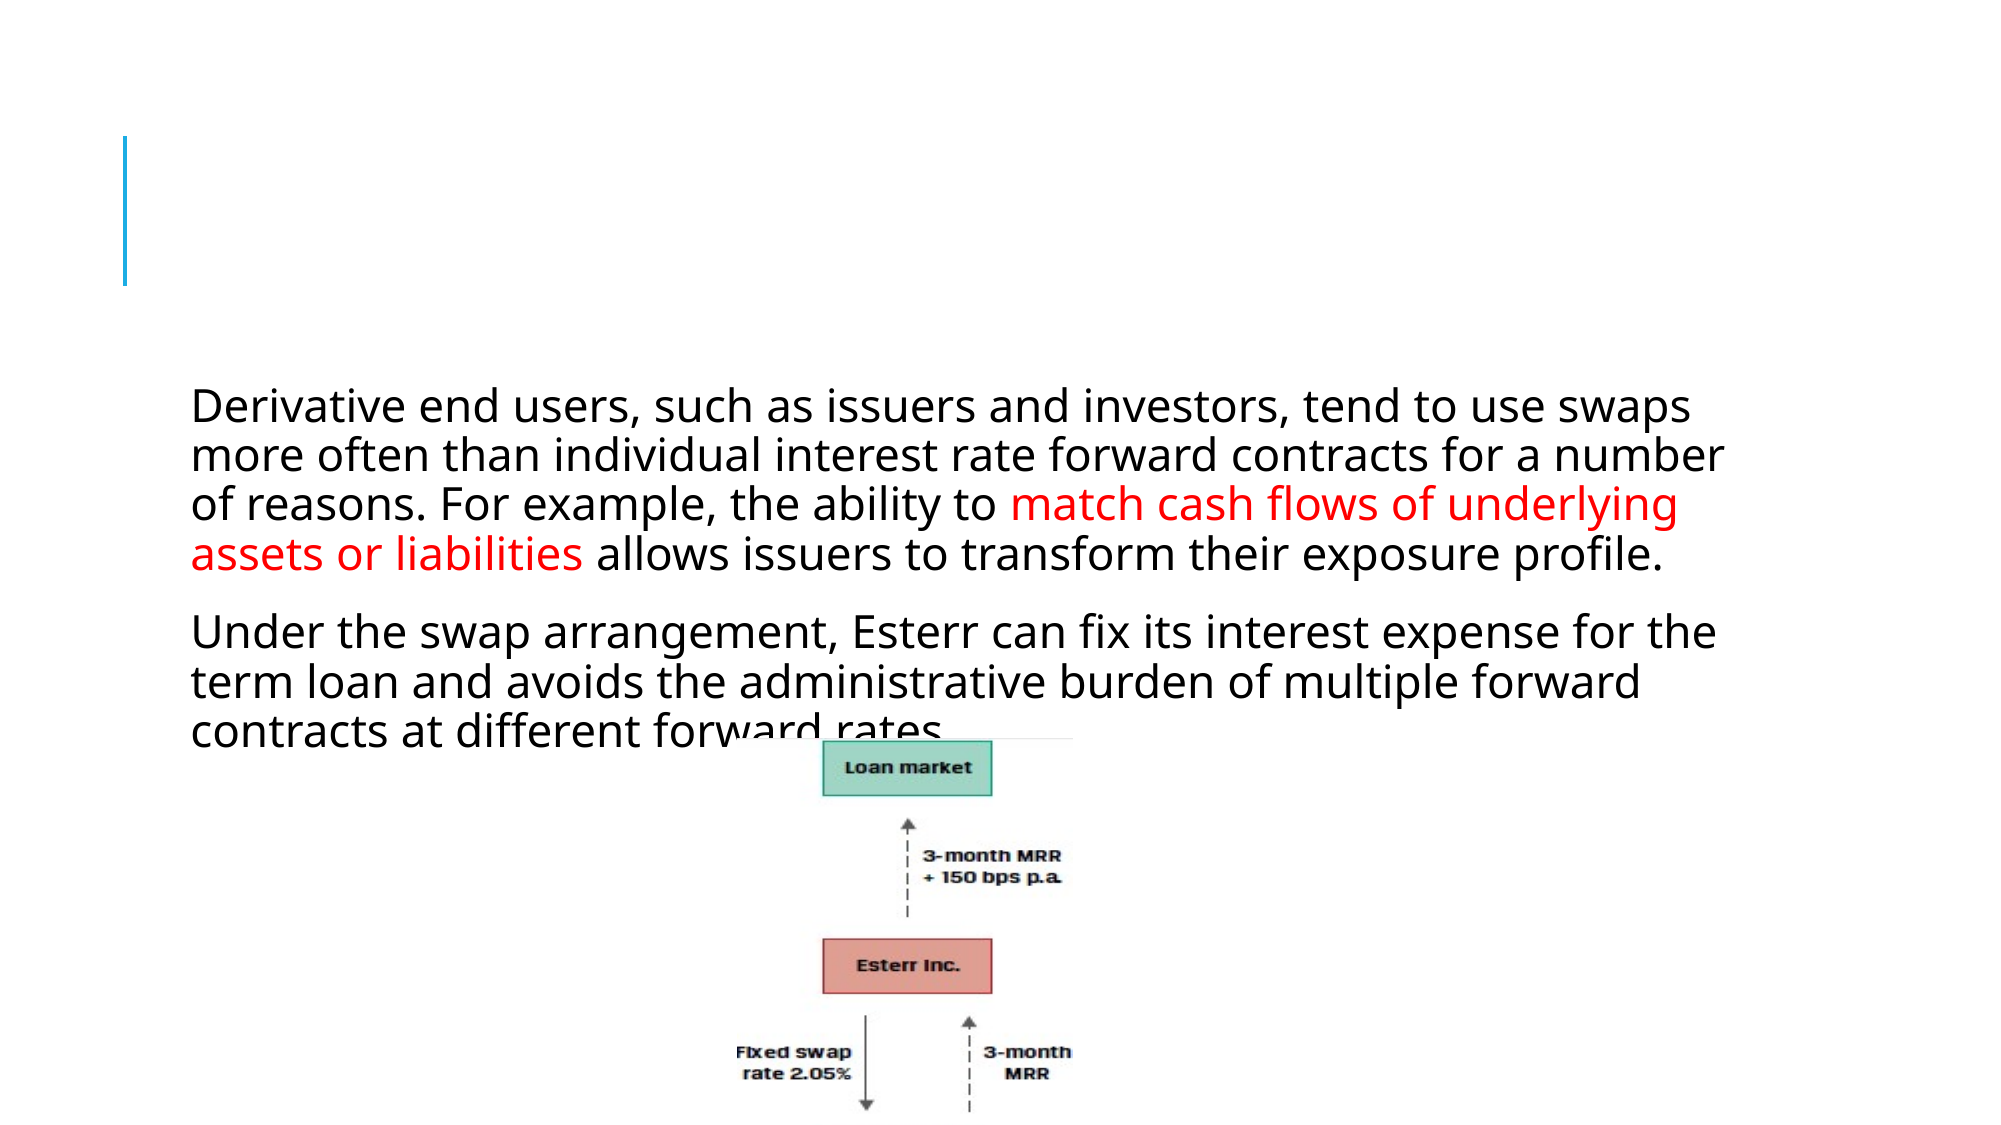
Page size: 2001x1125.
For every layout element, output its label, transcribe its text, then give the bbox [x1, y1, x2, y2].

list Derivative end users, such as issuers and investors, tend to use swaps more often than individual interest rate forward contracts for a number of reasons. For example, the ability to match cash flows of underlying assets or liabilities allows issuers to transform their exposure profile. Under the swap arrangement, Esterr can fix its interest expense for the term loan and avoids the administrative burden of multiple forward contracts at different forward rates. [168, 375, 1763, 1035]
picture [737, 738, 1073, 1125]
